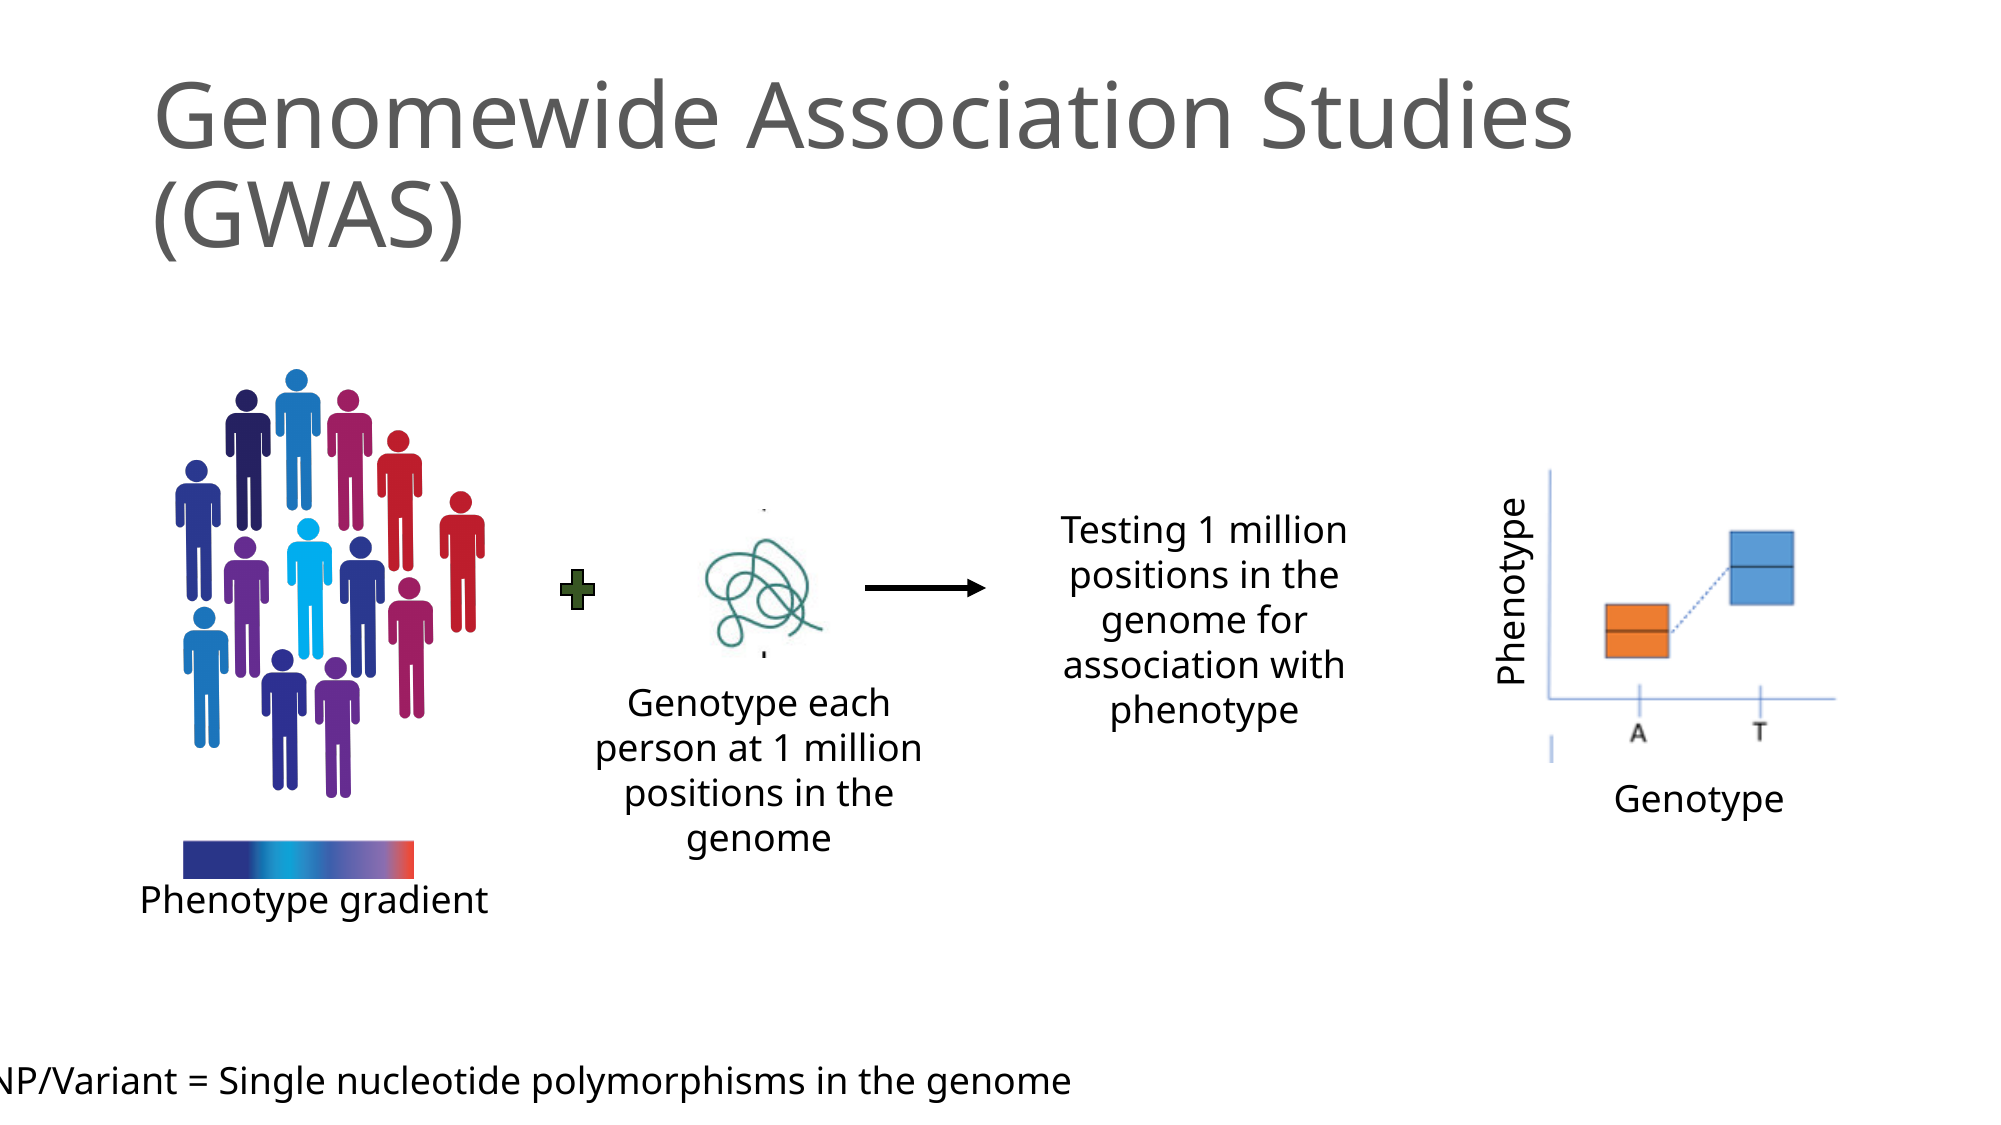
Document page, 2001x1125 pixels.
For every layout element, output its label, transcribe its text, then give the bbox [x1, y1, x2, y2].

picture [692, 509, 848, 658]
text_box Genotype [1598, 768, 1800, 828]
picture [182, 839, 414, 879]
picture [1539, 443, 1858, 763]
text_box Phenotype gradient [124, 868, 504, 929]
text_box Testing 1 million positions in the genome for association with phenotype [1002, 498, 1407, 739]
text_box [560, 569, 595, 610]
text_box Phenotype [1479, 482, 1539, 702]
text_box SNP/Variant = Single nucleotide polymorphisms in the genome [0, 1049, 1089, 1110]
text_box Genotype each person at 1 million positions in the genome [557, 671, 962, 867]
title Genomewide Association Studies (GWAS) [137, 59, 1863, 278]
picture [175, 369, 485, 798]
